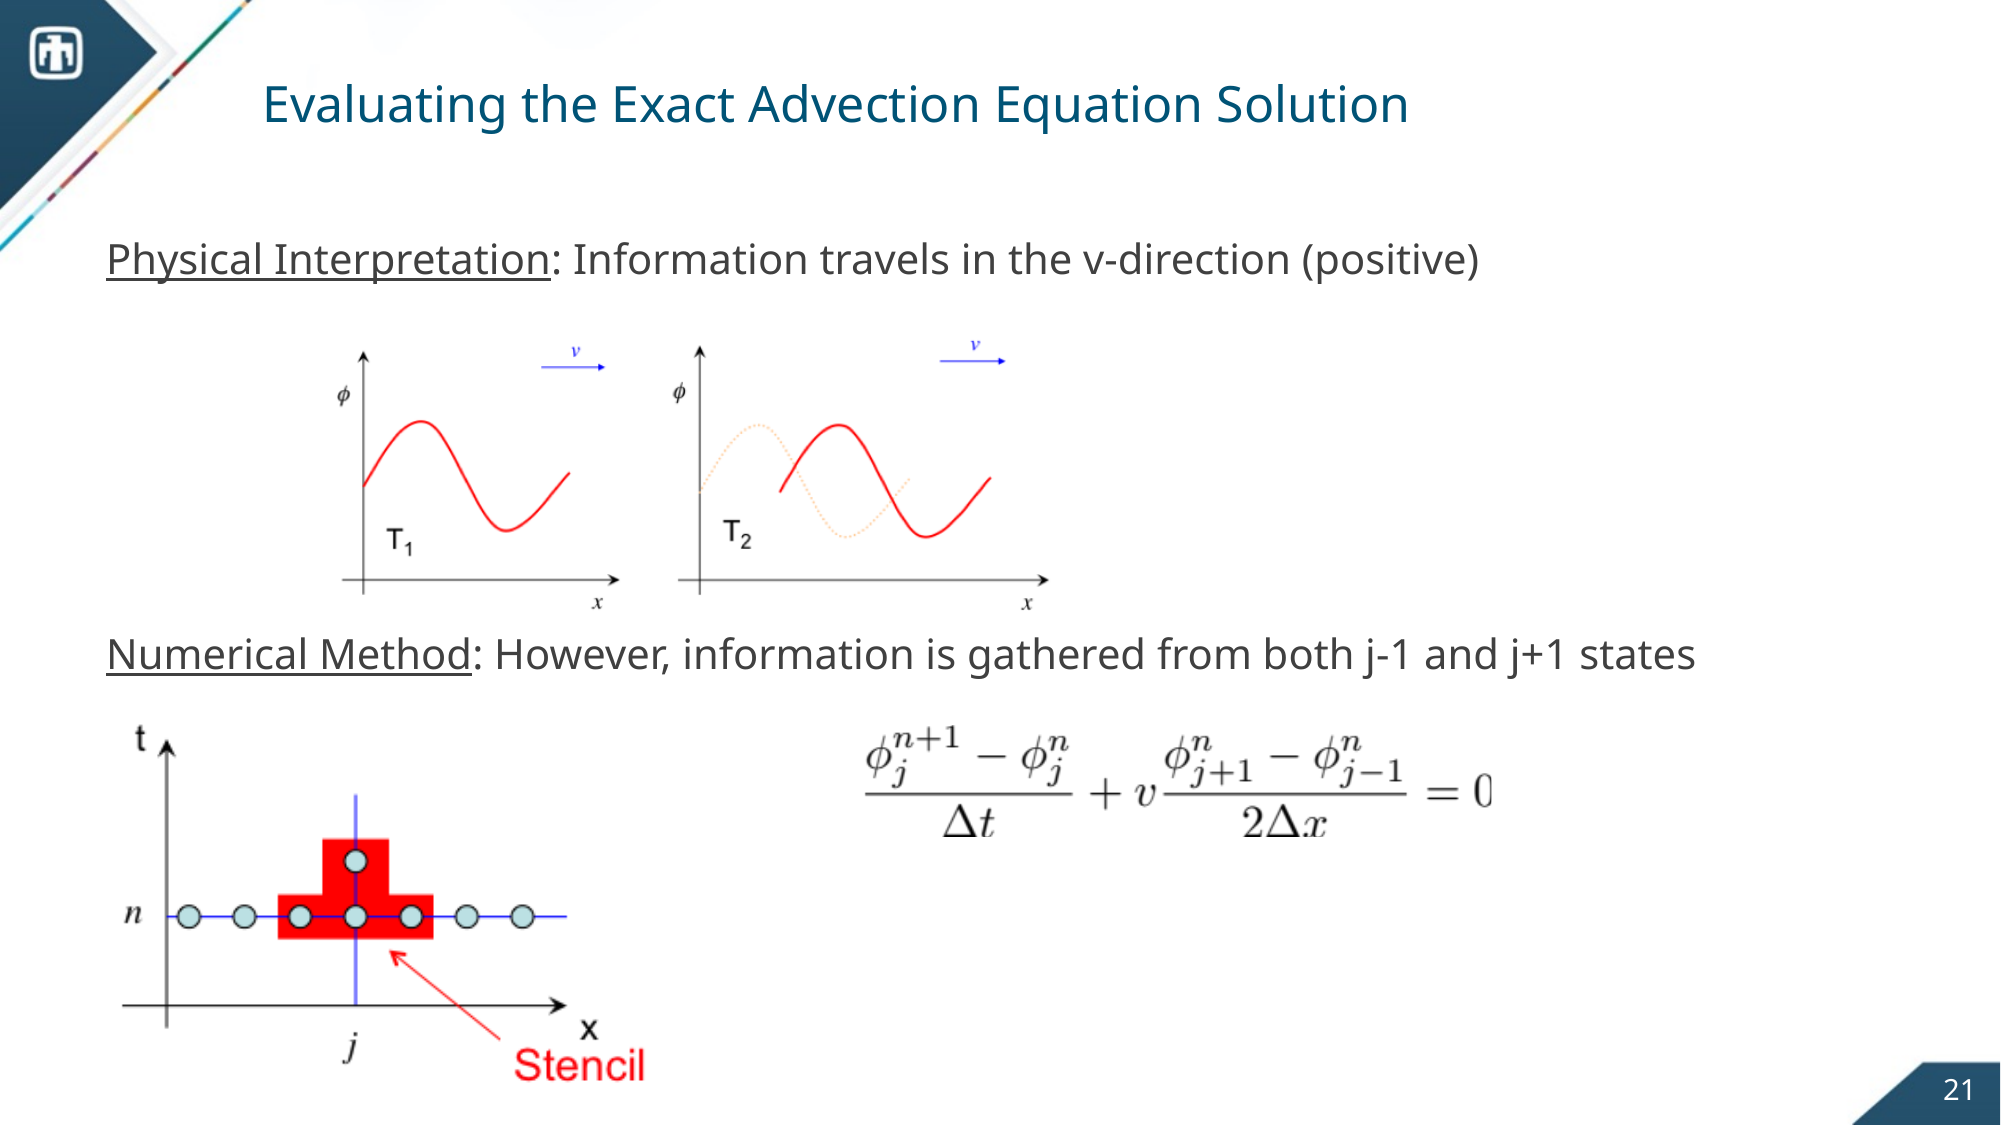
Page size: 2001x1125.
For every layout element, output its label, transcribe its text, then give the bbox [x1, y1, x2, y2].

list Physical Interpretation: Information travels in the v-direction (positive) Numerical Method: However, information is gathered from both j-1 and j+1 states [106, 231, 1919, 988]
slide_number 21 [1919, 1061, 2000, 1122]
title Evaluating the Exact Advection Equation Solution [262, 42, 1919, 170]
picture [0, 0, 2001, 1125]
